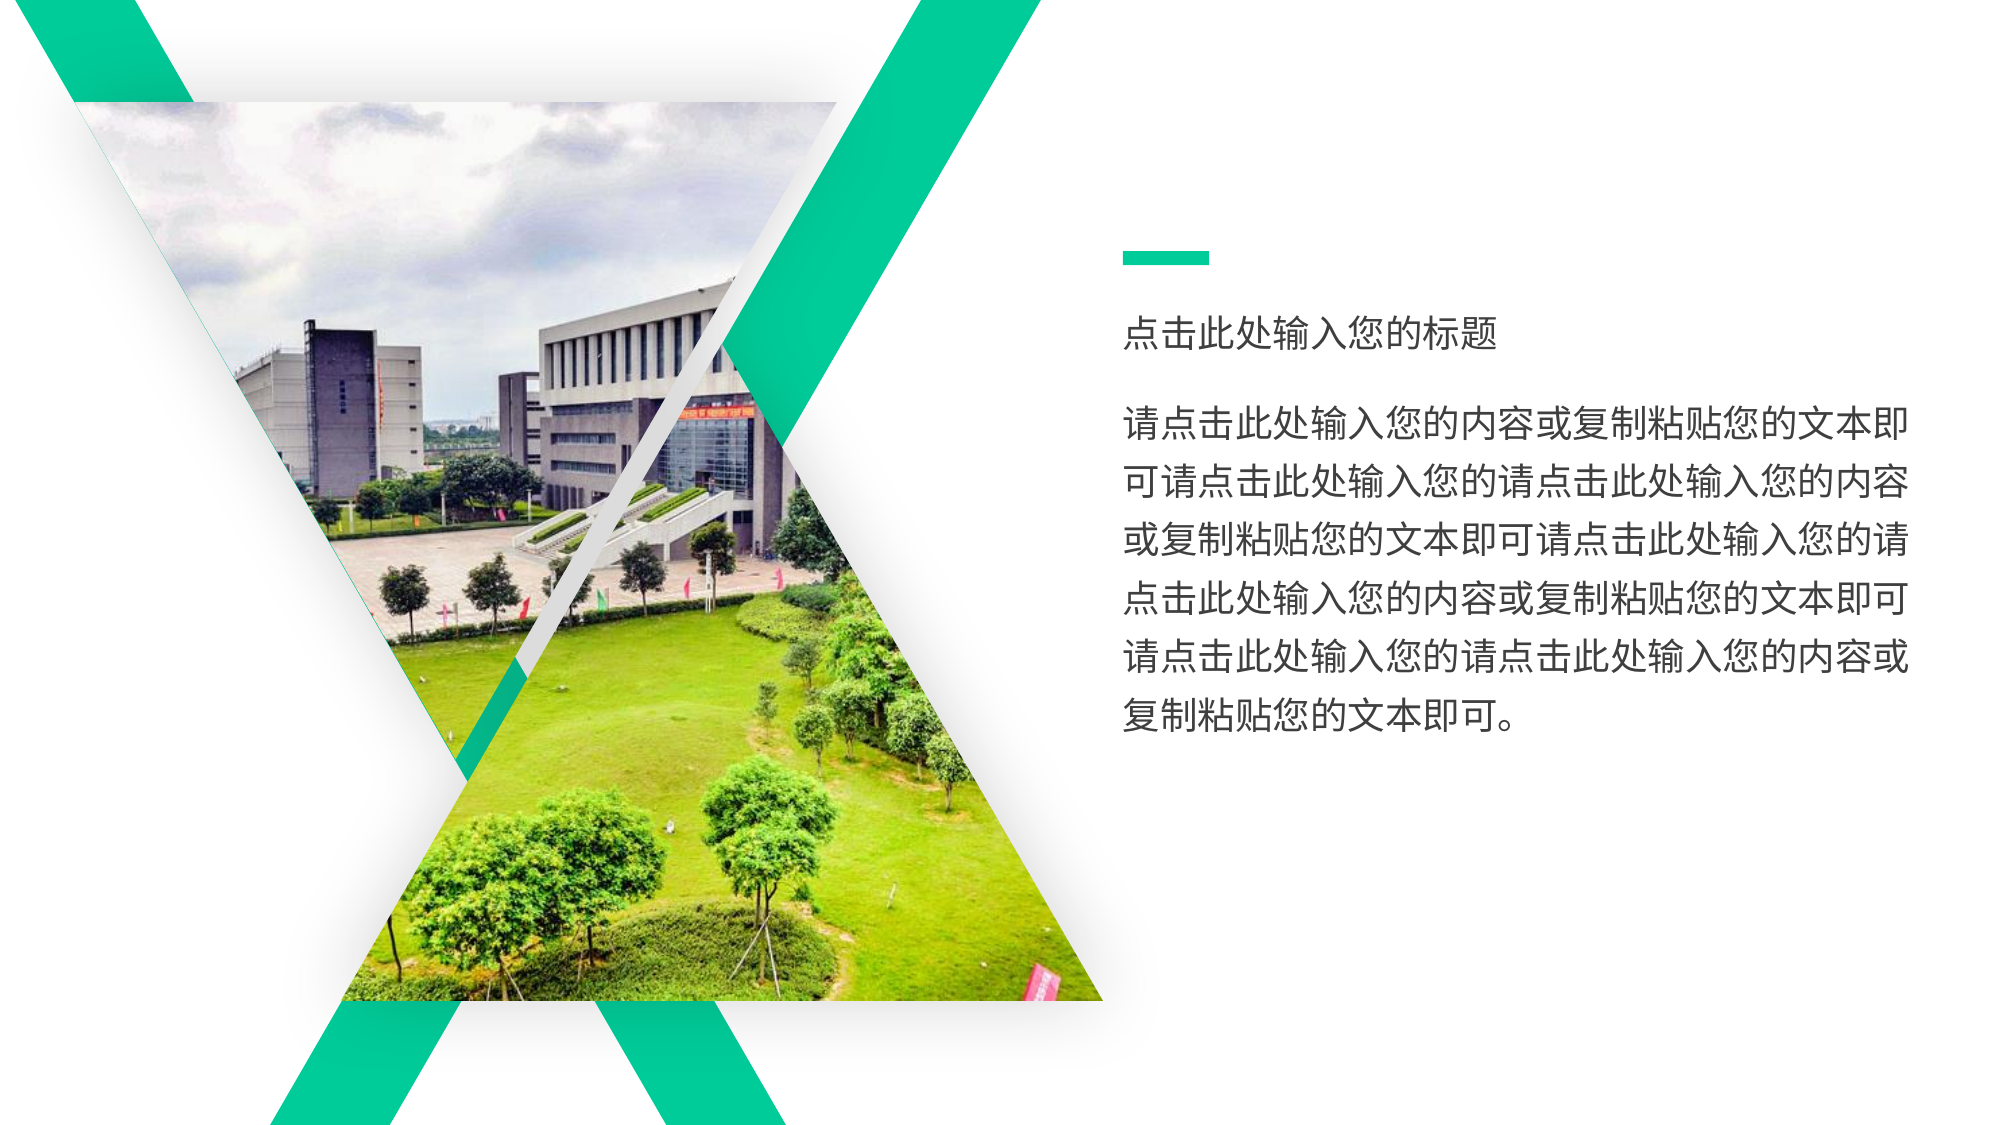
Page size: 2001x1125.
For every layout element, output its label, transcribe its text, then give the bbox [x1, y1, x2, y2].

picture [74, 102, 1104, 1002]
list 请点击此处输入您的内容或复制粘贴您的文本即可请点击此处输入您的请点击此处输入您的内容或复制粘贴您的文本即可请点击此处输入您的请点击此处输入您的内容或复制粘贴您的文本即可请点击此处输入您的请点击此处输入您的内容或复制粘贴您的文本即可。 [1122, 378, 1918, 884]
list 点击此处输入您的标题 [1122, 289, 1918, 378]
